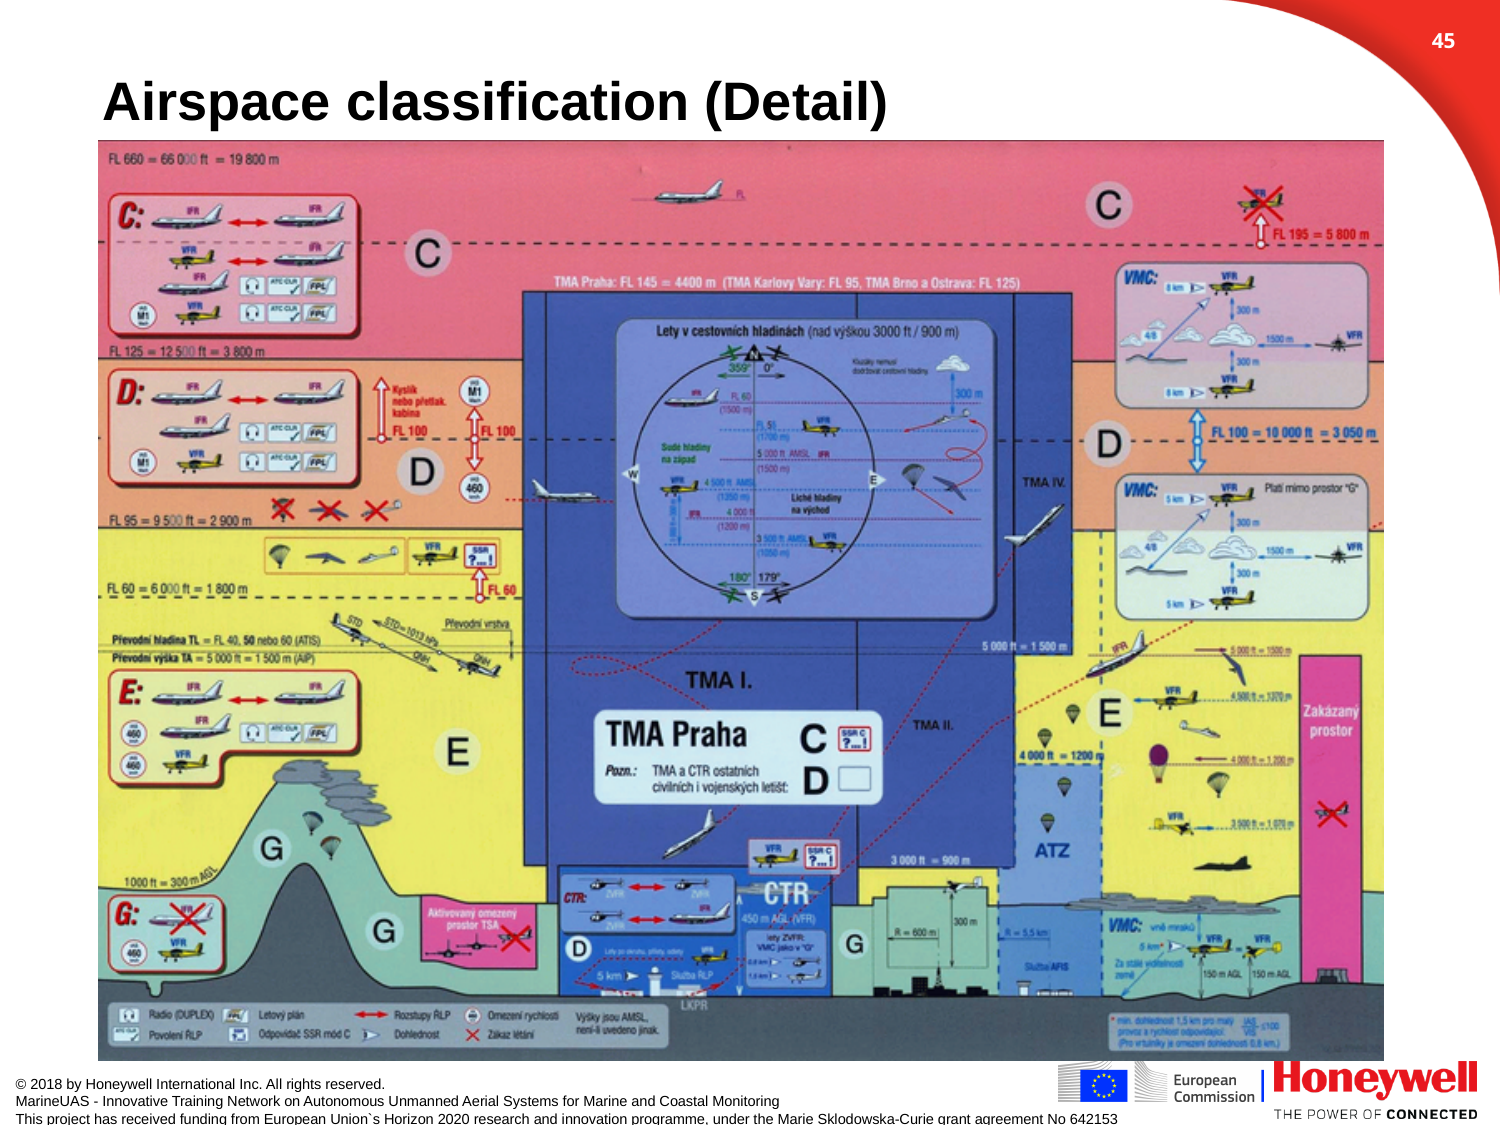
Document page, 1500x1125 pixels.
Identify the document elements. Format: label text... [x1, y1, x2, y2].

picture [98, 0, 1500, 1119]
title Airspace classification (Detail) [86, 58, 1347, 141]
slide_number 44 [1416, 0, 1500, 83]
